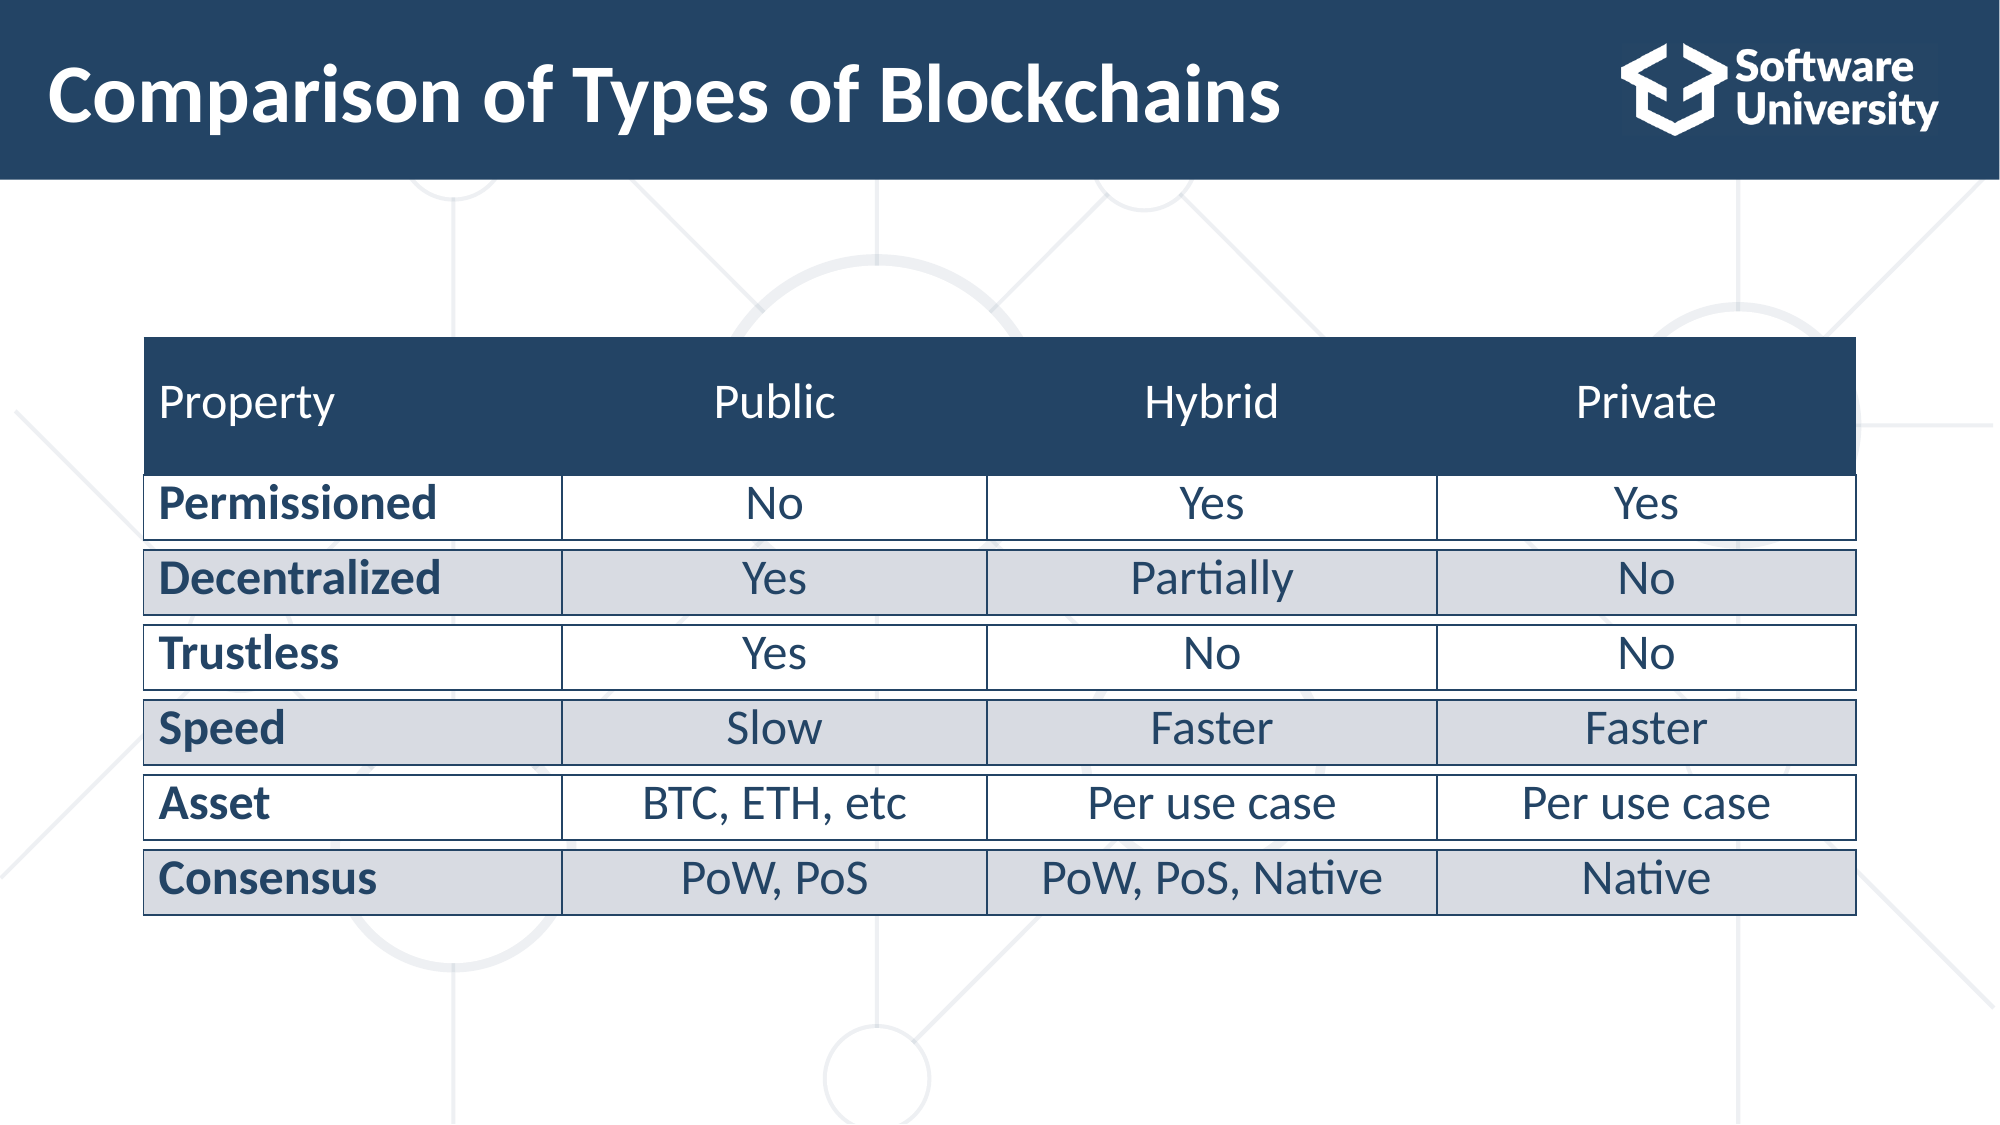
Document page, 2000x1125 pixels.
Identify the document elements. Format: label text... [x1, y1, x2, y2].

table_header No [1438, 626, 1855, 689]
table_header PoW, PoS [563, 851, 986, 914]
table_header No [1438, 551, 1855, 614]
table_header Yes [1438, 476, 1855, 539]
table_header Consensus [144, 851, 561, 914]
table_header Yes [563, 551, 986, 614]
title Comparison of Types of Blockchains [31, 16, 1591, 162]
table_header Permissioned [144, 476, 561, 539]
table_header PoW, PoS, Native [988, 851, 1436, 914]
table_header Per use case [988, 776, 1436, 839]
table_header Decentralized [144, 551, 561, 614]
table_header Asset [144, 776, 561, 839]
table_header Public [562, 338, 987, 474]
table_header Trustless [144, 626, 561, 689]
table_header Slow [563, 701, 986, 764]
table_header Faster [988, 701, 1436, 764]
picture [1621, 43, 1939, 136]
table_header Native [1438, 851, 1855, 914]
table_header Partially [988, 551, 1436, 614]
table_header Per use case [1438, 776, 1855, 839]
table_header Property [144, 338, 562, 474]
table_header No [988, 626, 1436, 689]
table_header BTC, ETH, etc [563, 776, 986, 839]
table_header Private [1437, 338, 1856, 474]
table_header Yes [988, 476, 1436, 539]
table_header Yes [563, 626, 986, 689]
table_header Hybrid [987, 338, 1437, 474]
table_header Speed [144, 701, 561, 764]
table_header No [563, 476, 986, 539]
table_header Faster [1438, 701, 1855, 764]
